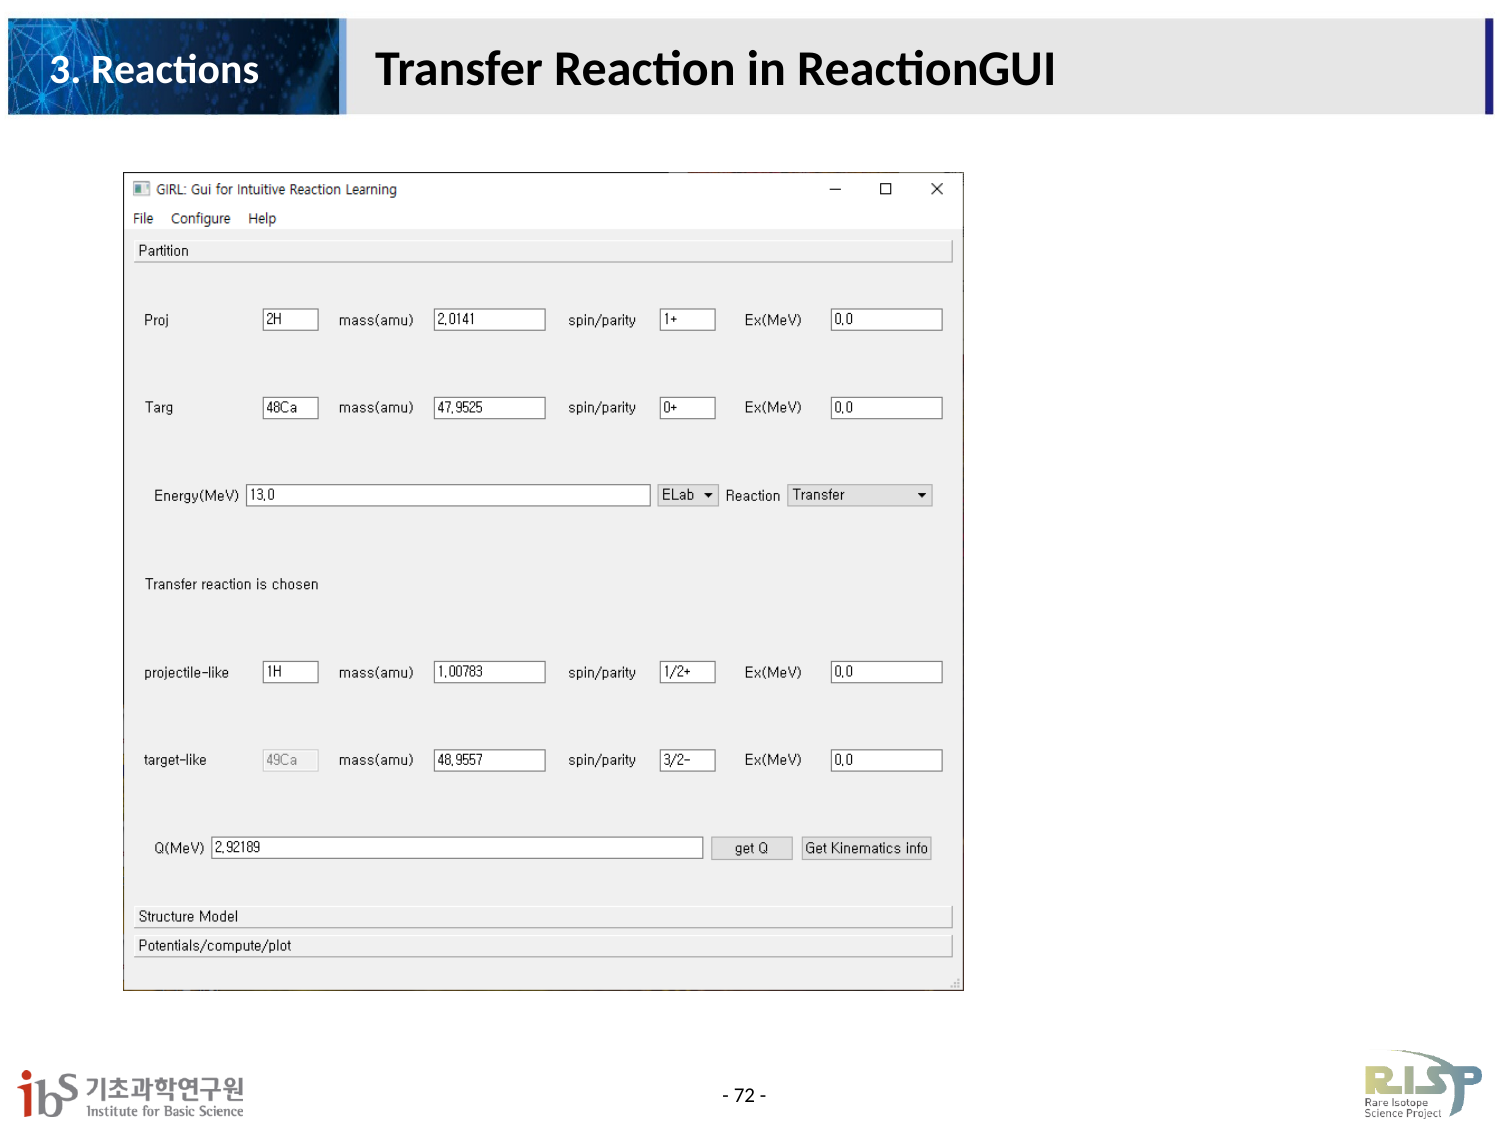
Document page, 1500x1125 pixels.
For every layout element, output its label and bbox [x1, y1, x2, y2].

picture [17, 1070, 243, 1117]
picture [123, 172, 964, 991]
picture [2, 10, 1500, 130]
picture [1364, 1049, 1482, 1119]
